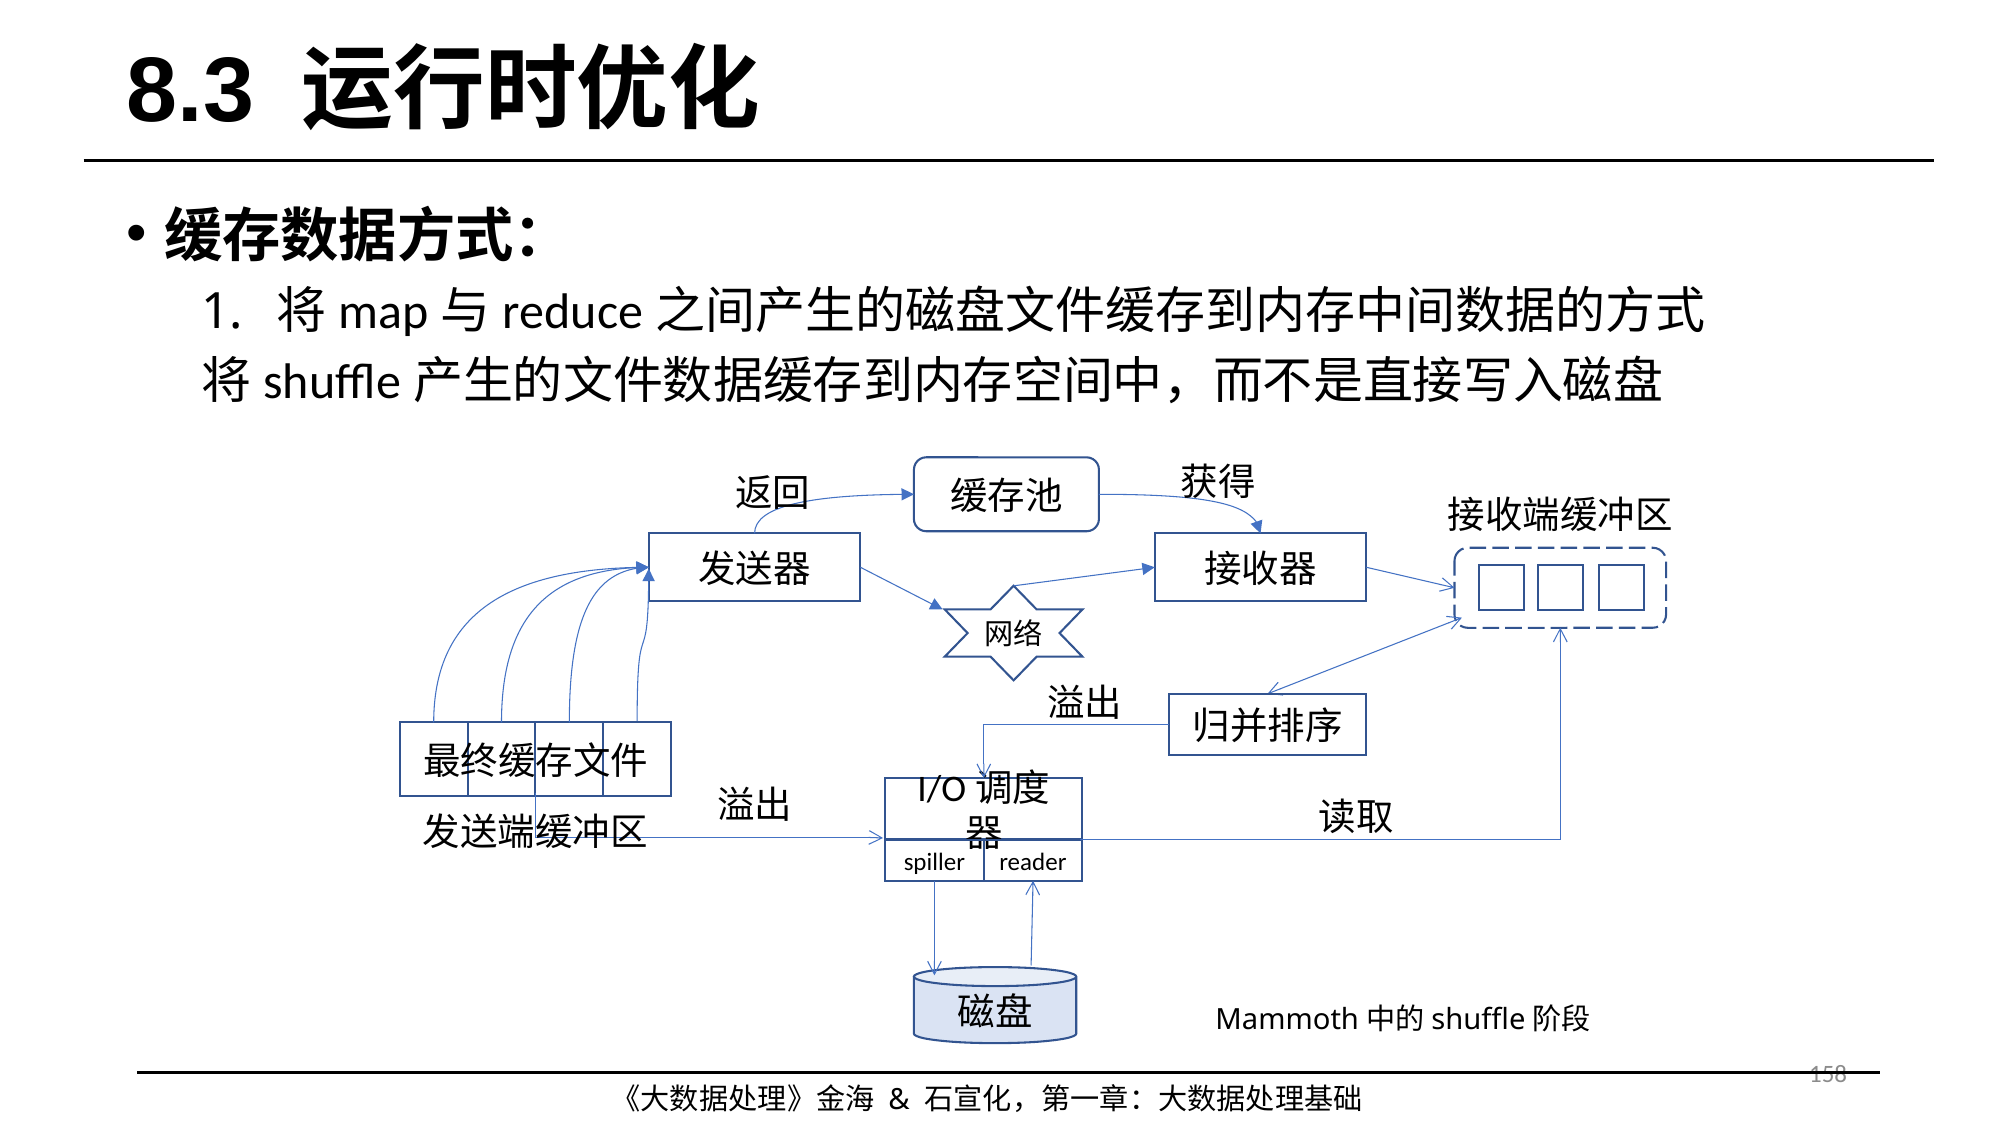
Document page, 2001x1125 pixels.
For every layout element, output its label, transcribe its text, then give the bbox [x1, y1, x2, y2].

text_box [399, 446, 1696, 1044]
list 缓存数据方式： 将map与reduce之间产生的磁盘文件缓存到内存中间数据的方式 将shuffle产生的文件数据缓存到内存空间中，而不是直接写入磁盘 [111, 190, 1905, 1014]
slide_number 158 [1412, 1042, 1863, 1103]
title 8.3 运行时优化 [111, 22, 1905, 161]
